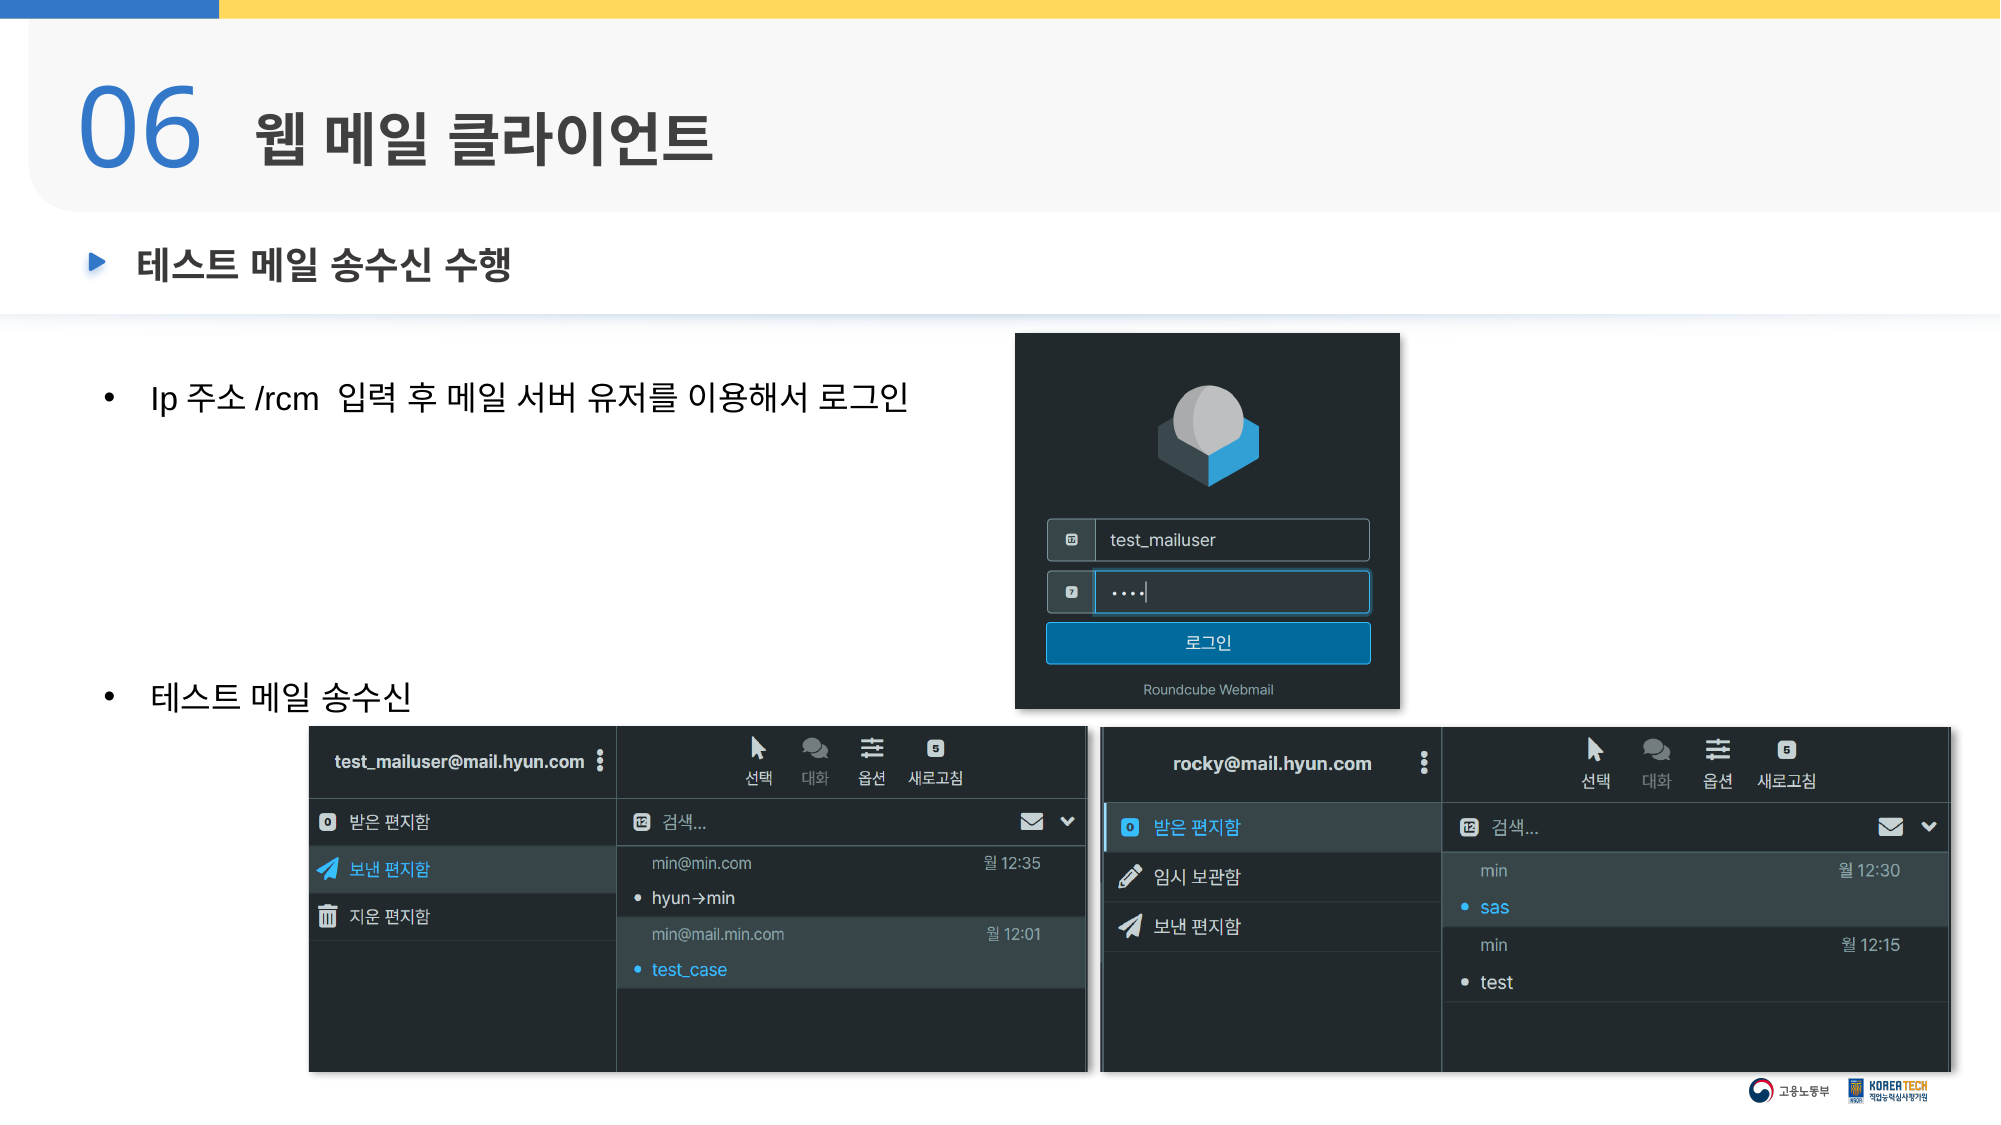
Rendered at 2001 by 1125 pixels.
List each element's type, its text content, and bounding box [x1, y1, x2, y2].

text_box [220, 0, 2000, 19]
picture [0, 314, 2000, 709]
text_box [88, 234, 1816, 296]
text_box [27, 19, 2000, 213]
text_box [0, 0, 220, 19]
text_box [1749, 1078, 1927, 1104]
picture [308, 724, 1088, 1072]
text_box Ip주소/rcm 입력 후 메일 서버 유저를 이용해서 로그인 테스트 메일 송수신 [88, 353, 1000, 724]
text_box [61, 54, 1038, 191]
picture [1100, 727, 1951, 1072]
